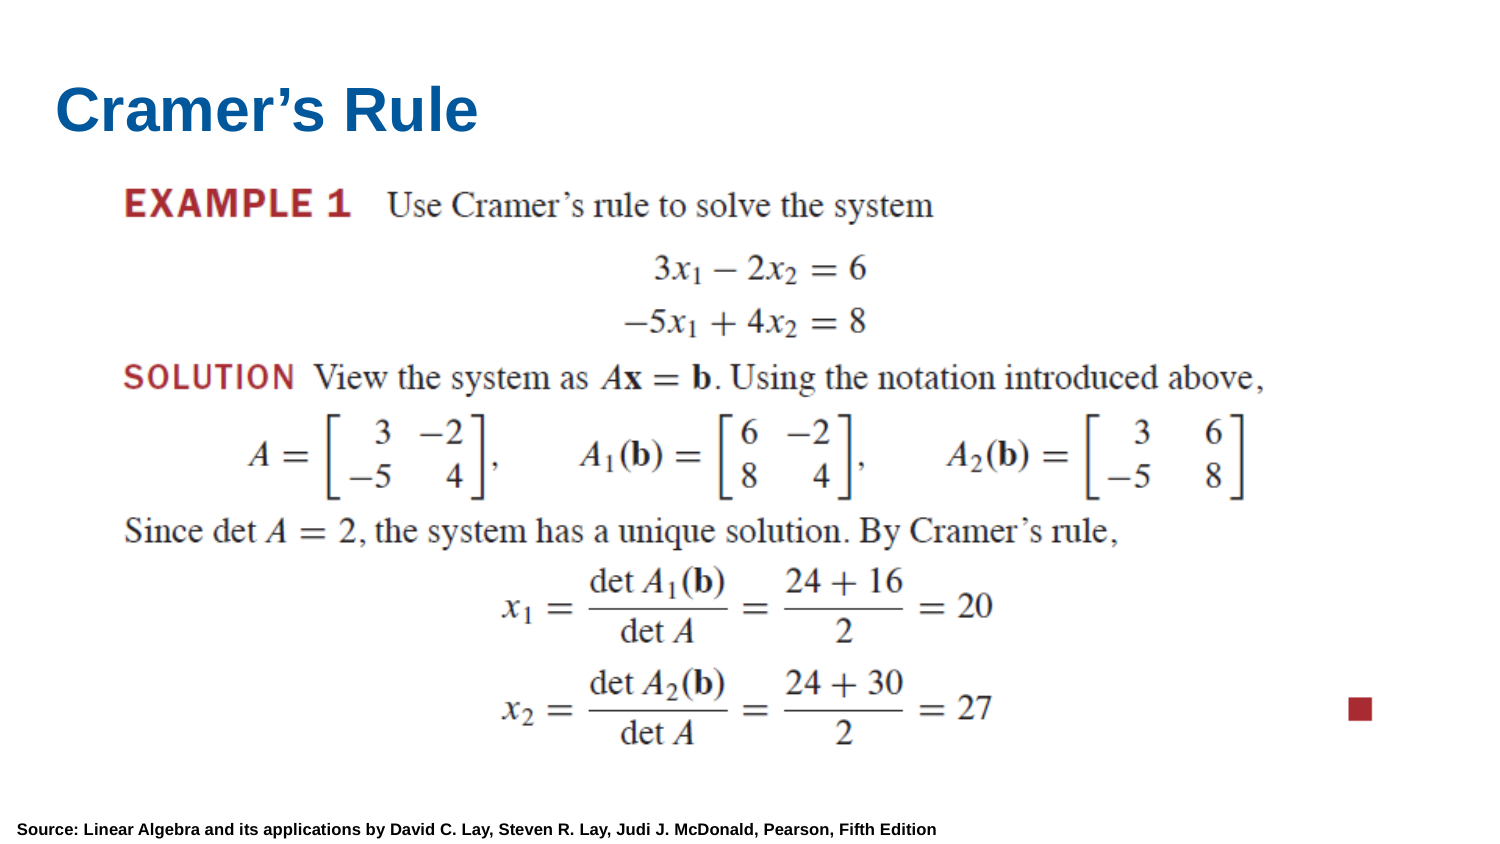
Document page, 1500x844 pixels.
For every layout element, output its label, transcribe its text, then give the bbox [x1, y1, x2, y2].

picture [109, 164, 1391, 755]
title Cramer’s Rule [40, 54, 1500, 181]
text_box Source: Linear Algebra and its applications by David C. Lay, Steven R. Lay, Judi J. McDonald, Pearson, Fifth Edition [2, 801, 1383, 844]
